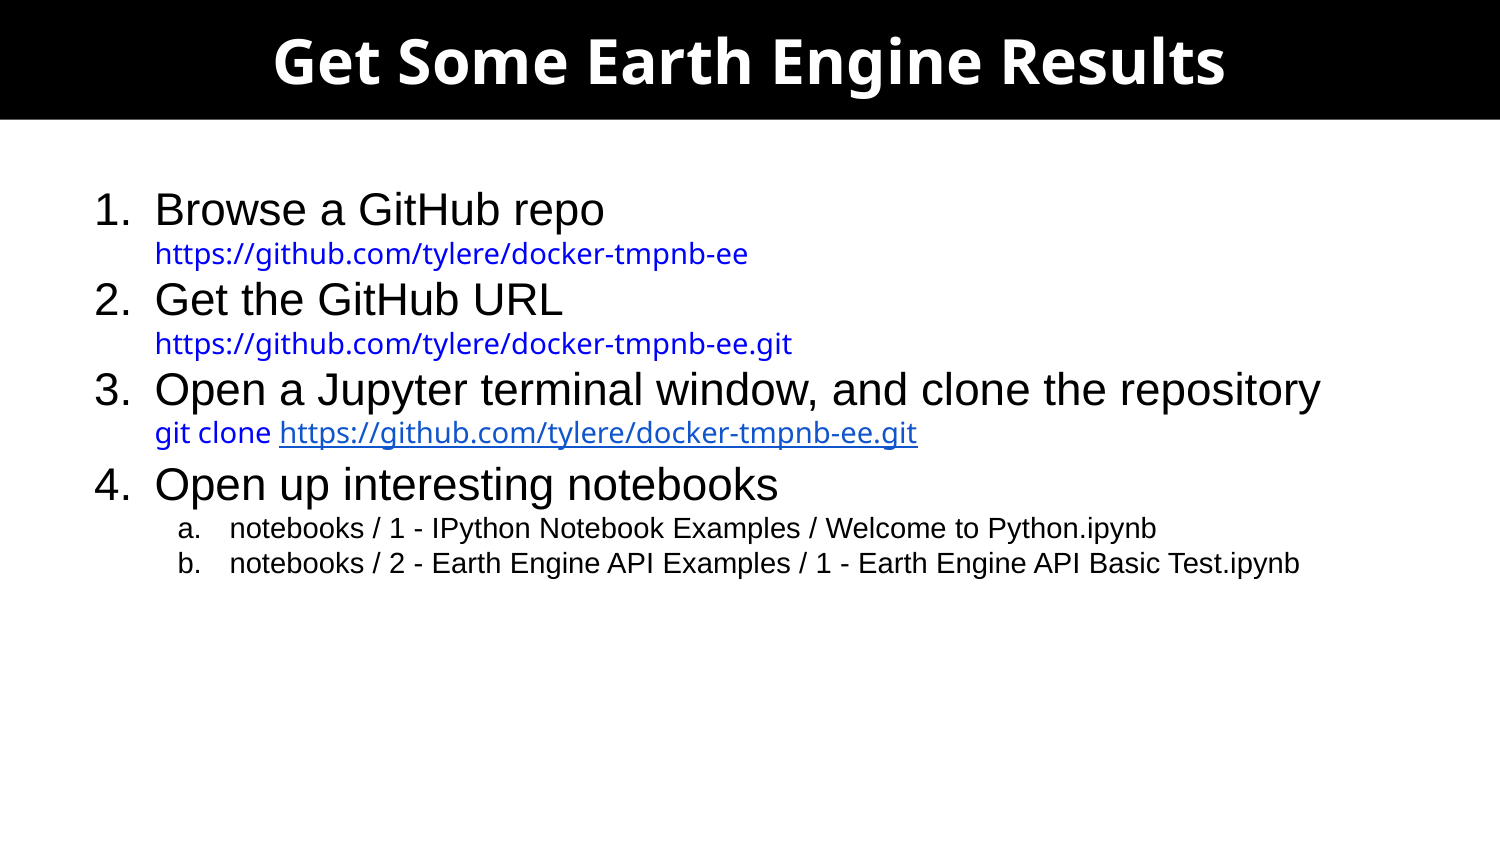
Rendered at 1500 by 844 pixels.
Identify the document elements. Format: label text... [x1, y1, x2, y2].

text_box Browse a GitHub repo https://github.com/tylere/docker-tmpnb-ee Get the GitHub URL https://github.com/tylere/docker-tmpnb-ee.git Open a Jupyter terminal window, and clone the repository git clone https://github.com/tylere/docker-tmpnb-ee.git Open up interesting notebooks notebooks / 1 - IPython Notebook Examples / Welcome to Python.ipynb notebooks / 2 - Earth Engine API Examples / 1 - Earth Engine API Basic Test.ipynb [64, 165, 1409, 776]
text_box Get Some Earth Engine Results [0, 0, 1500, 120]
